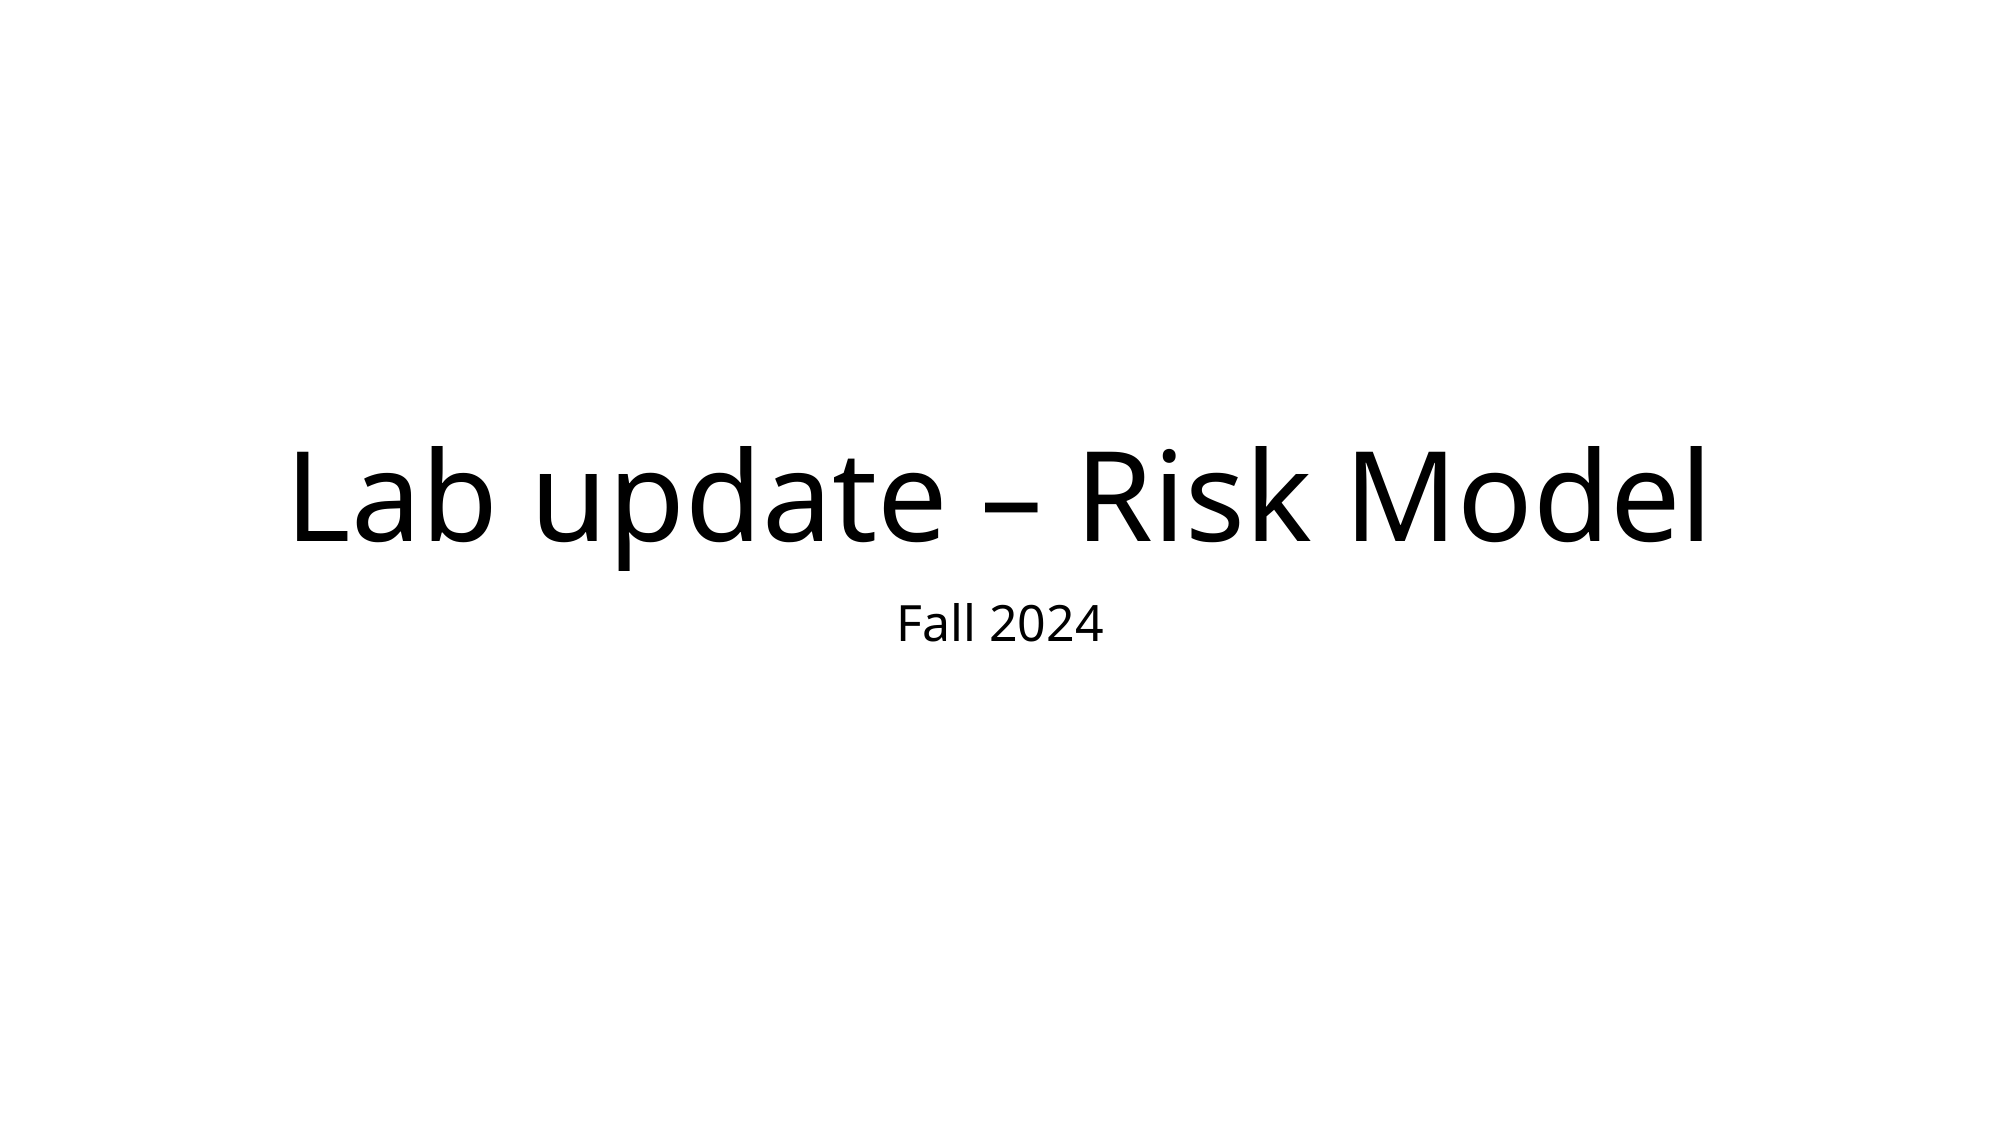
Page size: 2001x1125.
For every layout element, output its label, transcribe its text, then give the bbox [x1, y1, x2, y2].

title Lab update – Risk Model [249, 184, 1750, 576]
subtitle Fall 2024 [249, 590, 1750, 863]
